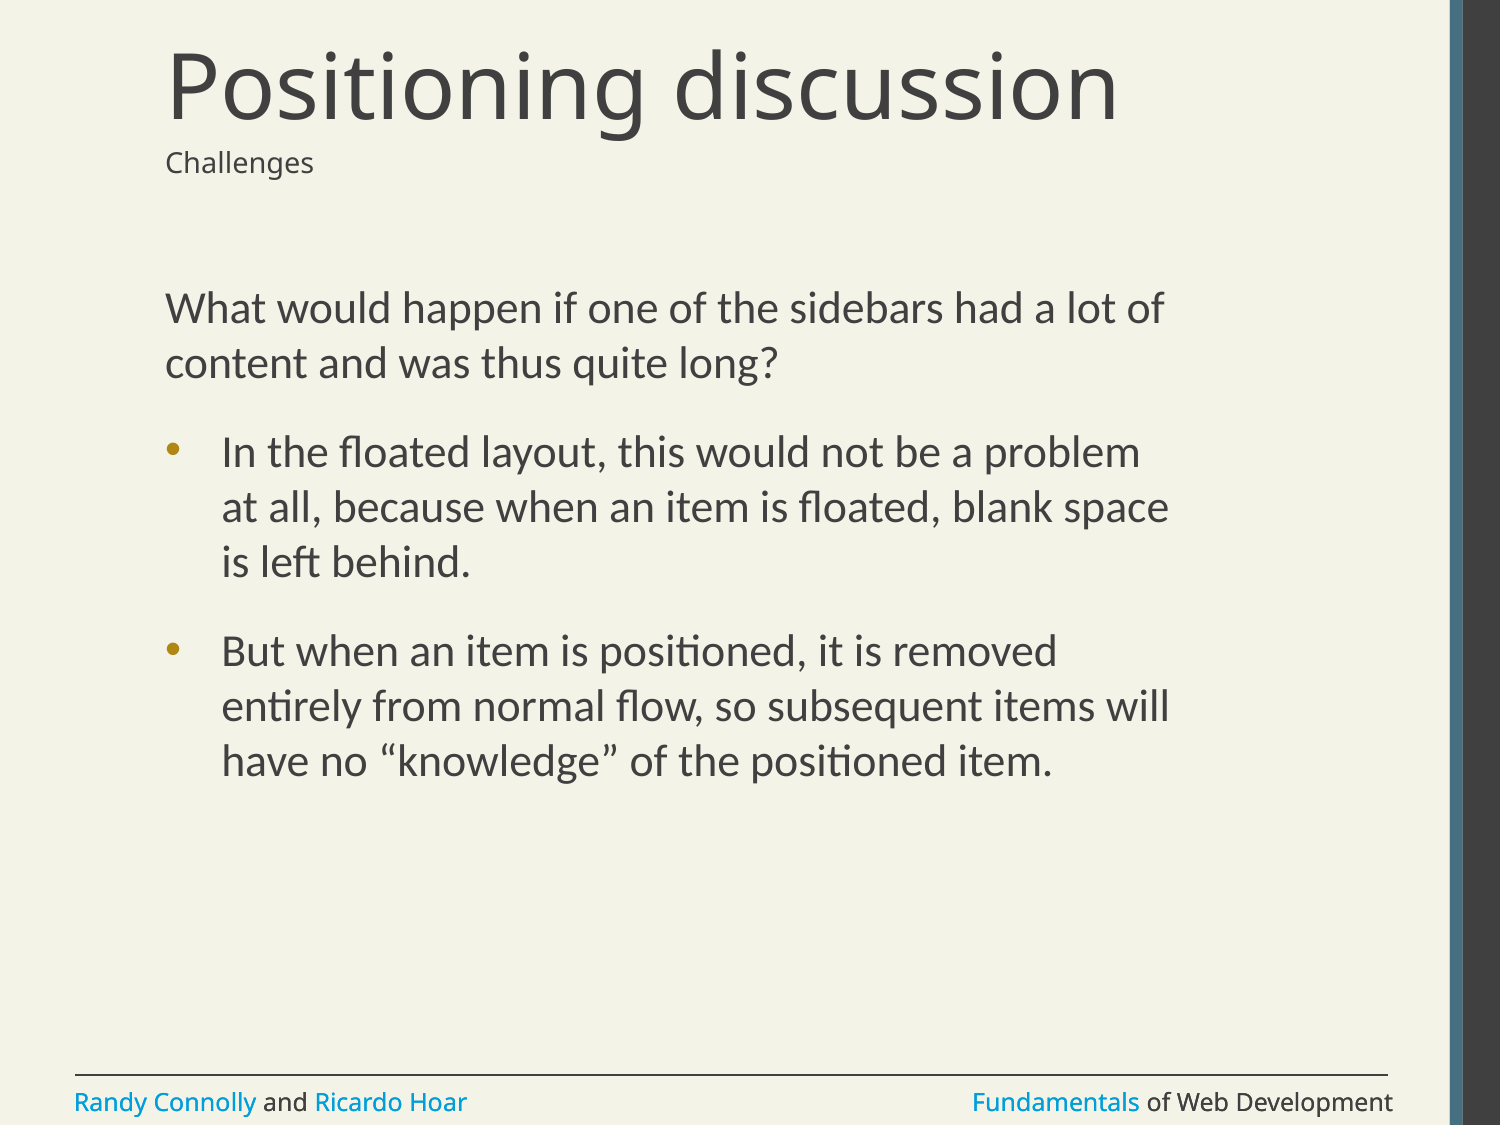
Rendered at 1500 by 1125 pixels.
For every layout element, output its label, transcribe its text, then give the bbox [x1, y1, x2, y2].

list What would happen if one of the sidebars had a lot of content and was thus quite long? In the floated layout, this would not be a problem at all, because when an item is floated, blank space is left behind. But when an item is positioned, it is removed entirely from normal flow, so subsequent items will have no “knowledge” of the positioned item. [150, 270, 1200, 1013]
list Challenges [150, 137, 1200, 188]
title Positioning discussion [150, 20, 1425, 188]
